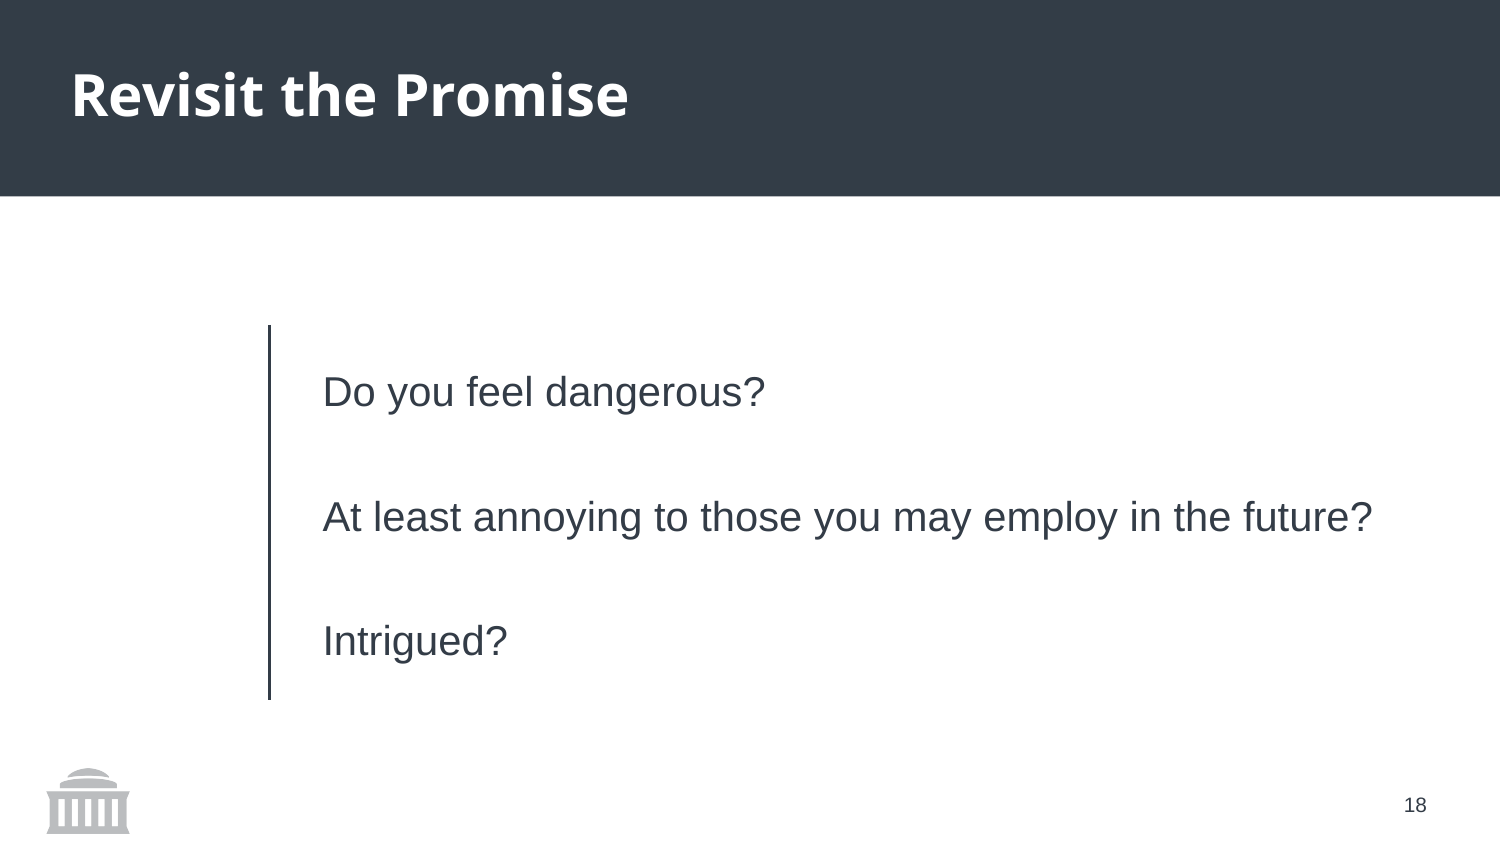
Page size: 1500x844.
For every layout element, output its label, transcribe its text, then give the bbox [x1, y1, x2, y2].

picture [46, 768, 130, 834]
list Do you feel dangerous? At least annoying to those you may employ in the future? Intrigued? [306, 250, 1447, 786]
slide_number 17 [1059, 782, 1442, 828]
title Revisit the Promise [55, 0, 1446, 196]
